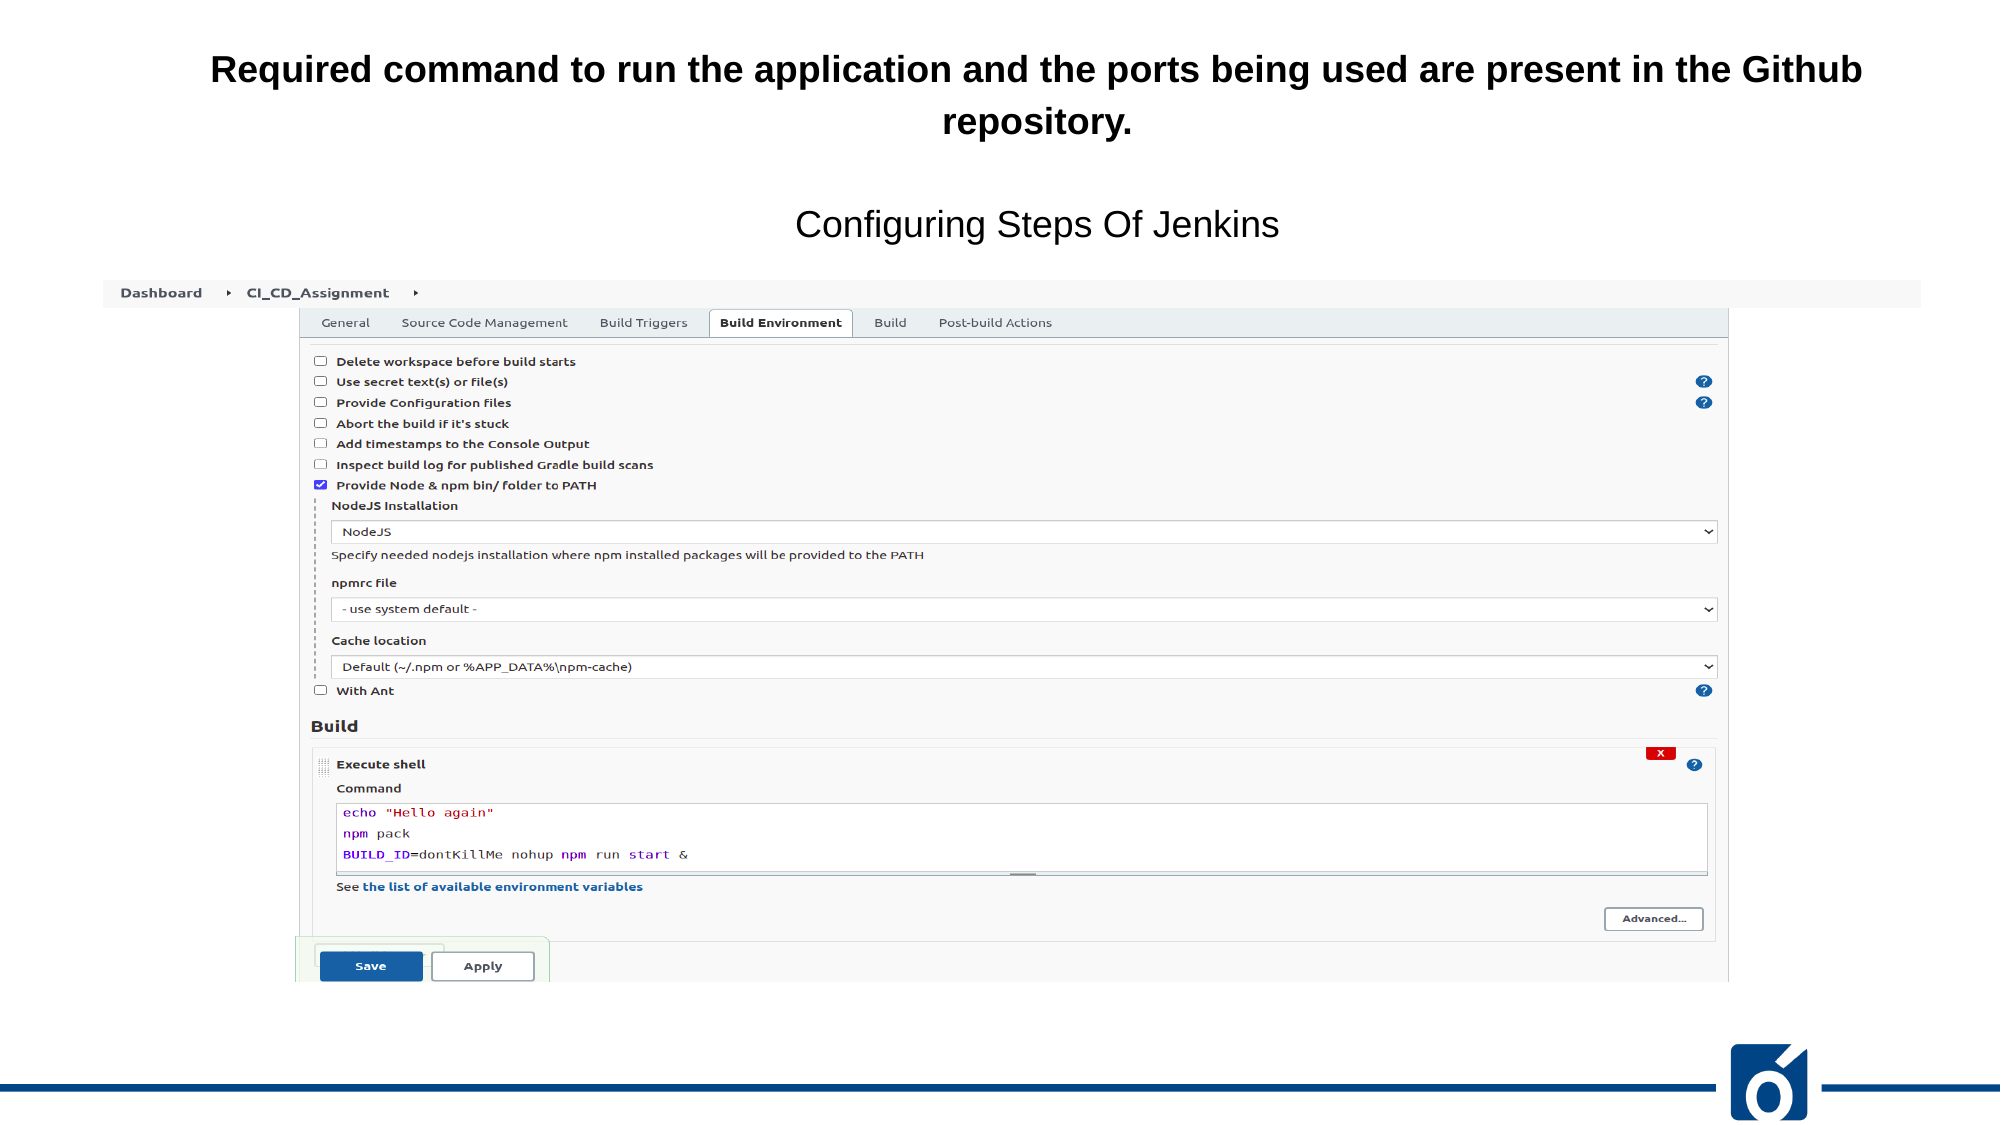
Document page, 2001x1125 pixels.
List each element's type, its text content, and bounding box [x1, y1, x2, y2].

picture [1730, 1043, 1808, 1121]
text_box Required command to run the application and the ports being used are present in the Github repository. Configuring Steps Of Jenkins [88, 23, 1912, 261]
picture [103, 280, 1921, 983]
